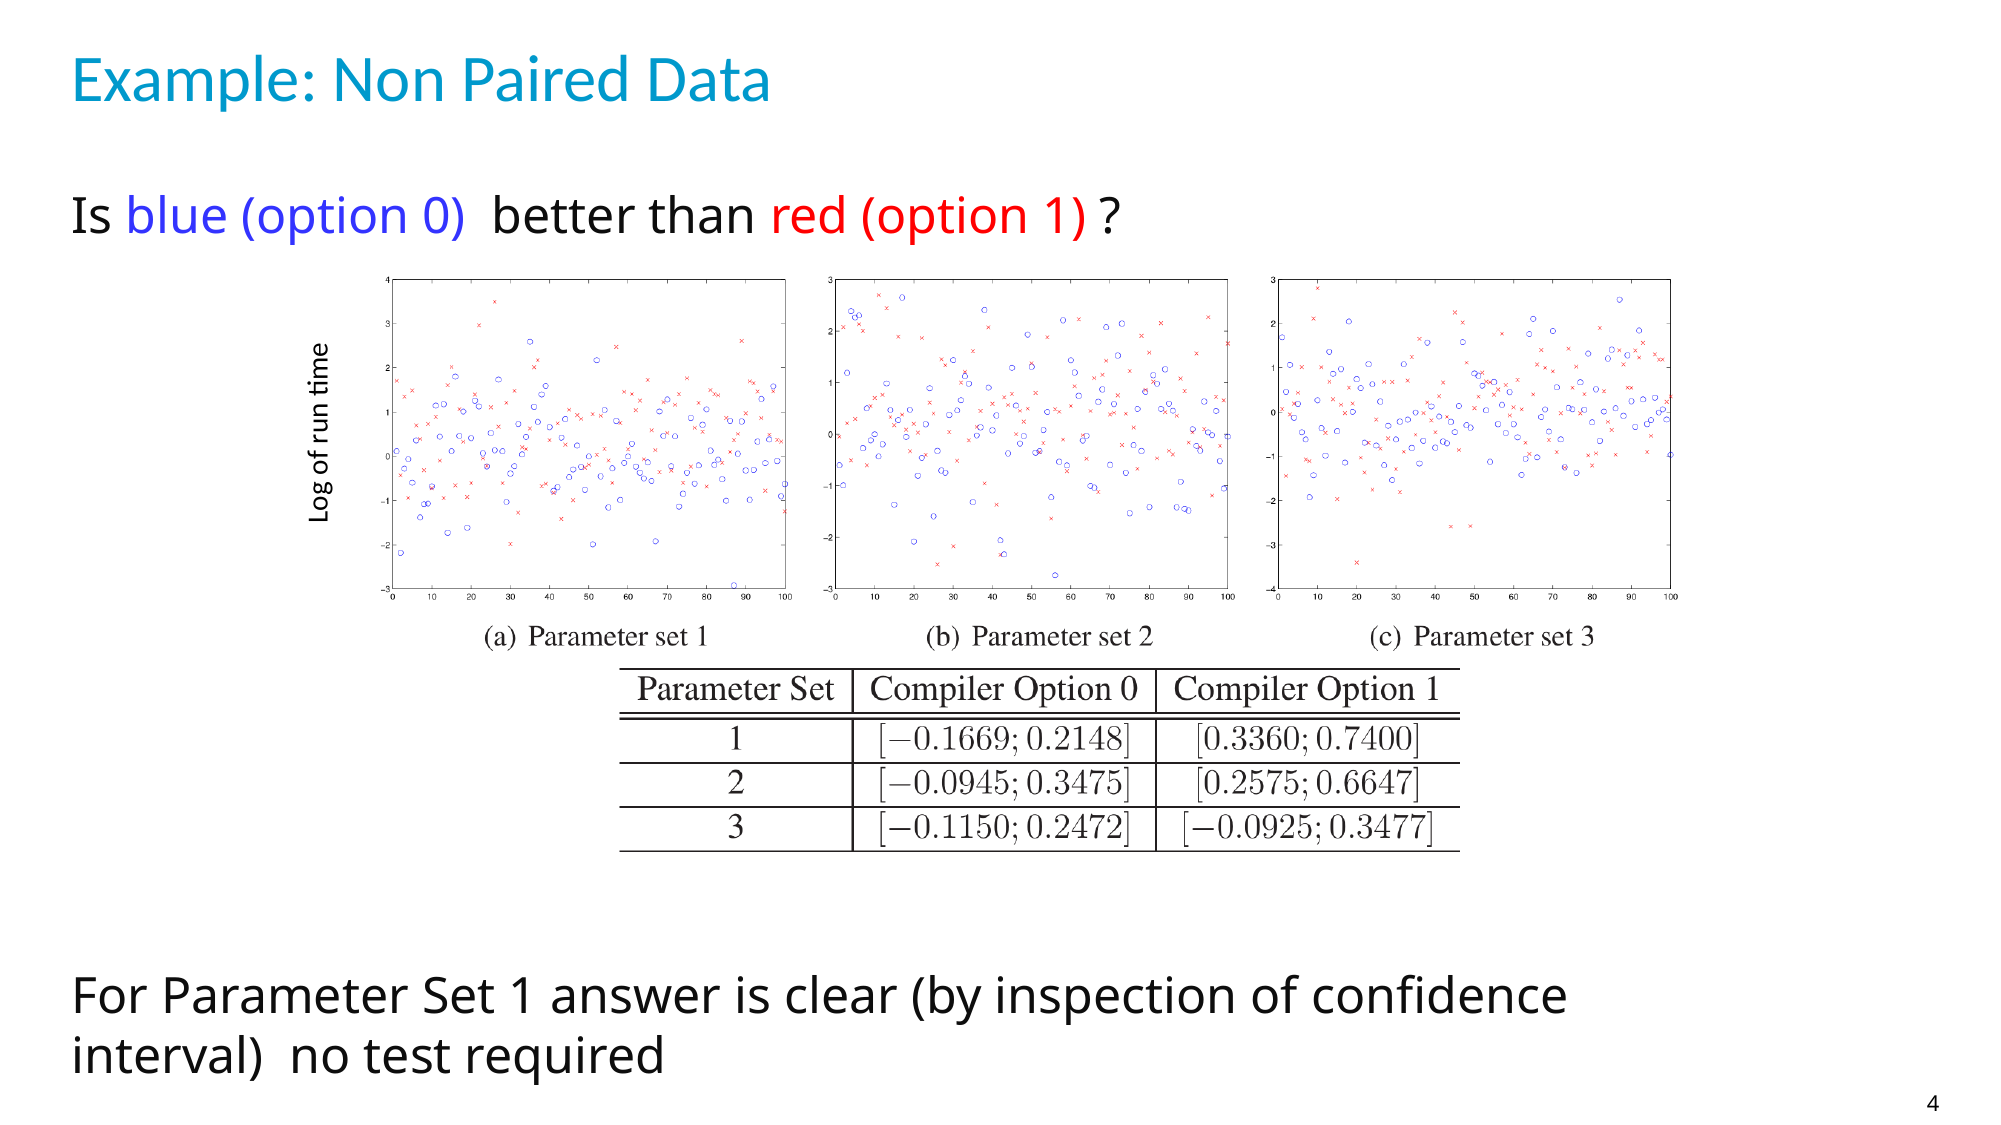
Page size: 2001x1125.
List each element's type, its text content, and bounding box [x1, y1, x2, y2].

footer 4 [1866, 1082, 2000, 1125]
list Is blue (option 0) better than red (option 1) ? For Parameter Set 1 answer is clear (by inspection of confidence interval) no test required [56, 175, 1604, 1110]
picture [341, 246, 1725, 879]
text_box Log of run time [291, 328, 336, 538]
title Example: Non Paired Data [56, 0, 1872, 150]
